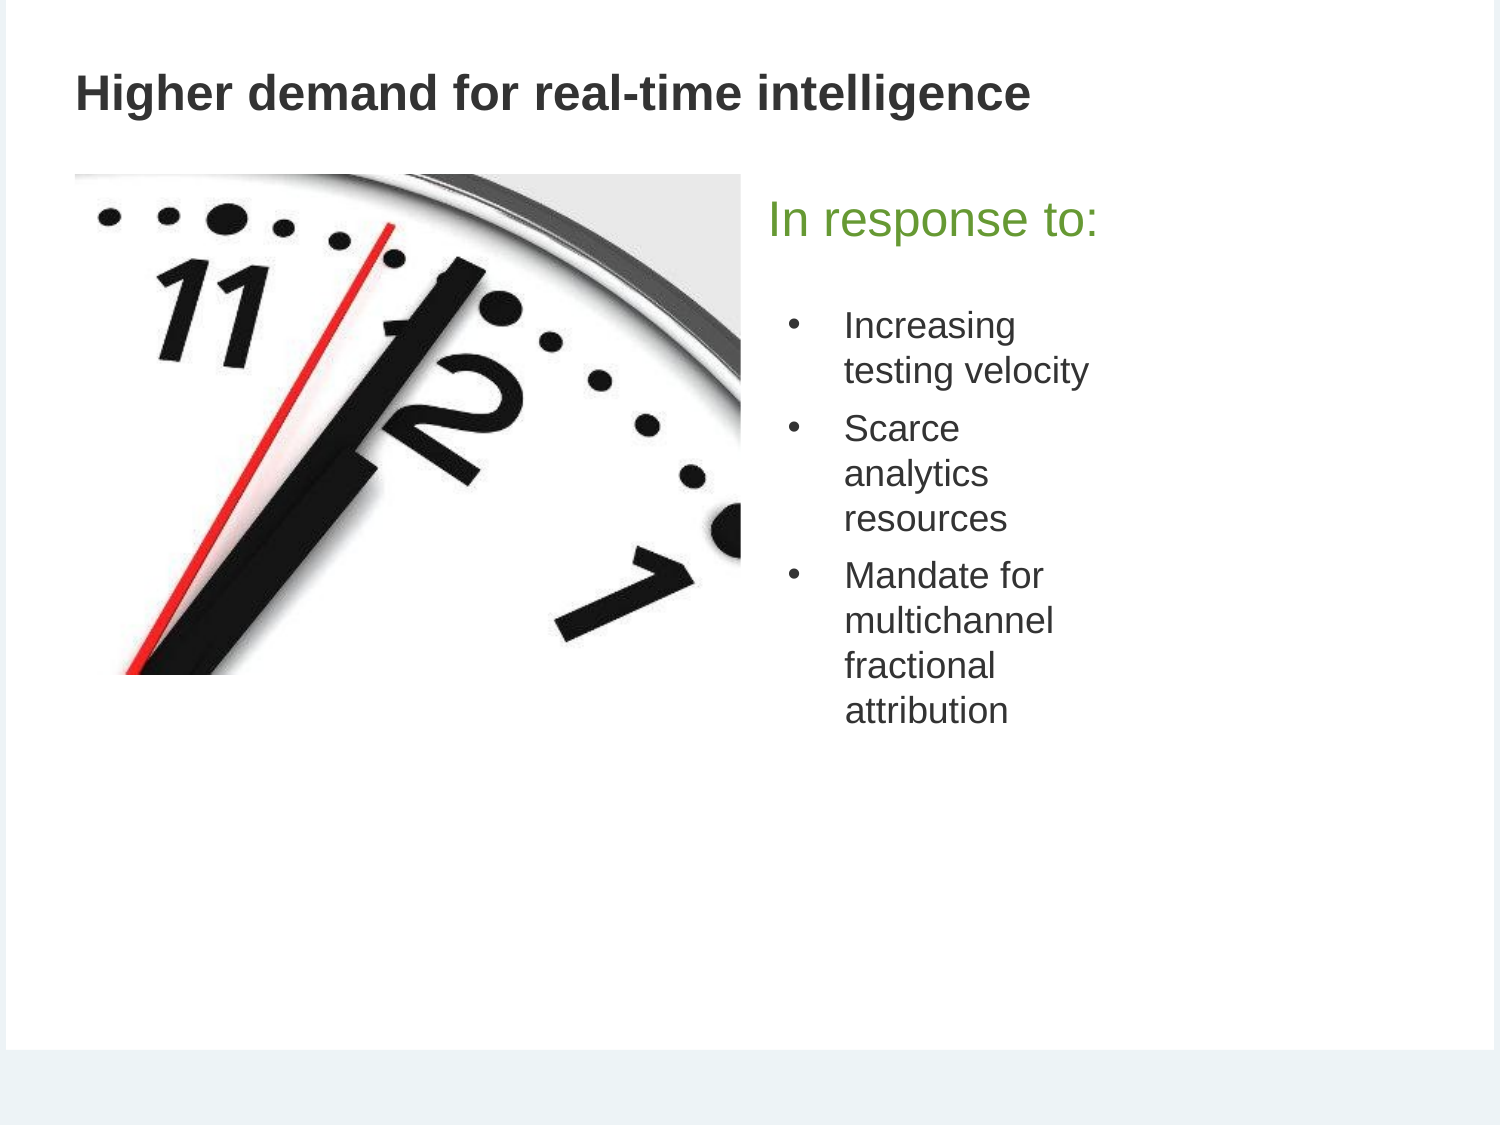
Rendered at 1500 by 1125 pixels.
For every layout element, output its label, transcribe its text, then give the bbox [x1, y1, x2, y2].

title Higher demand for real-time intelligence [72, 60, 1428, 176]
text_box [74, 174, 741, 675]
text_box In response to: Increasing testing velocity Scarce analytics resources Mandate for multichannel fractional attribution [765, 186, 1430, 509]
